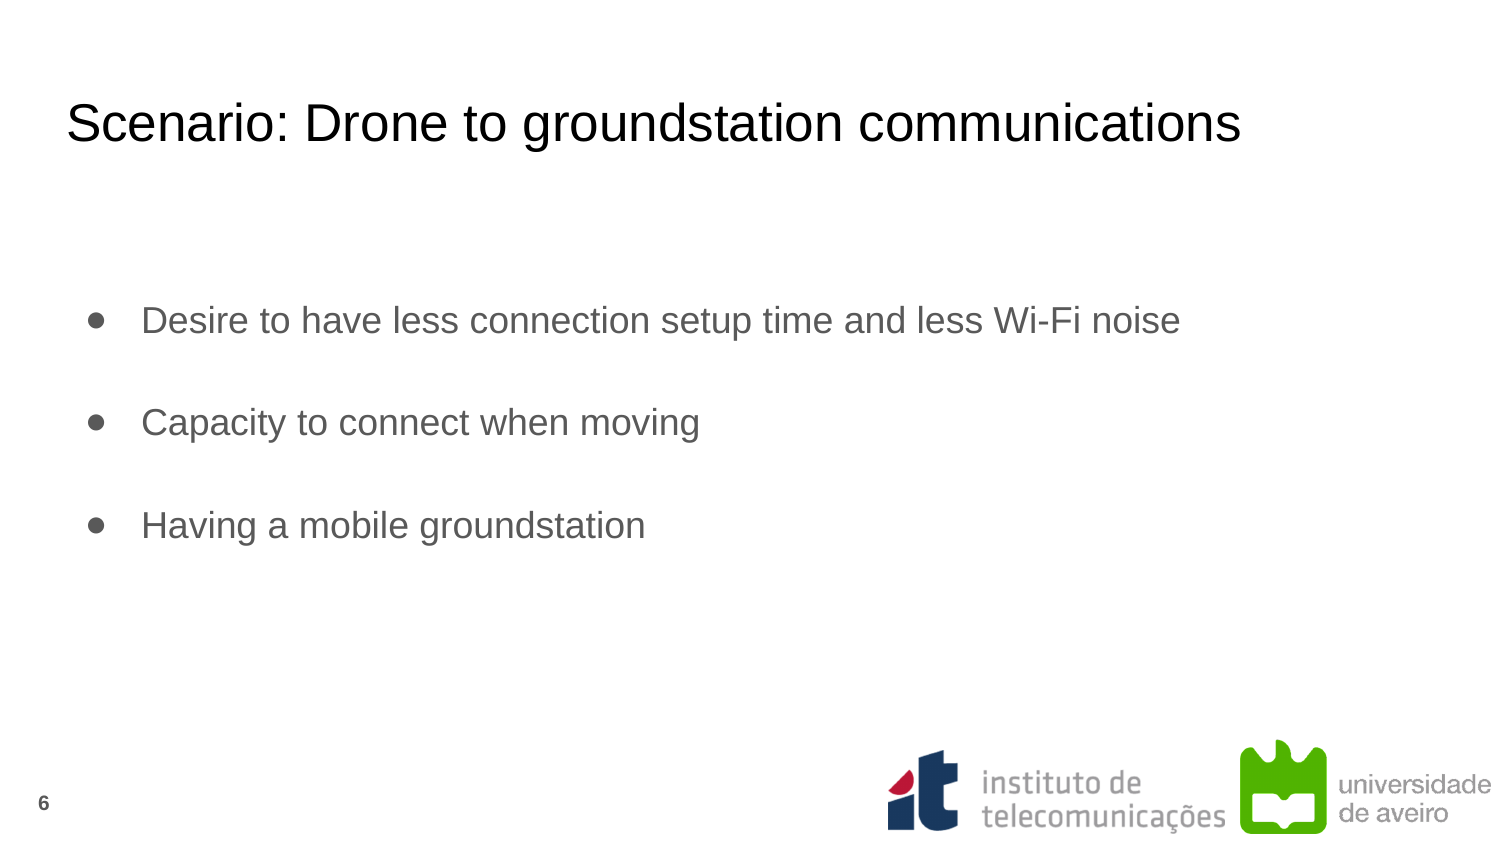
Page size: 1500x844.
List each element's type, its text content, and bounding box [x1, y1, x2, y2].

list Desire to have less connection setup time and less Wi-Fi noise Capacity to connect when moving Having a mobile groundstation [51, 273, 1449, 835]
picture [887, 730, 1491, 834]
slide_number 6 [23, 769, 114, 835]
title Scenario: Drone to groundstation communications [51, 72, 1449, 167]
